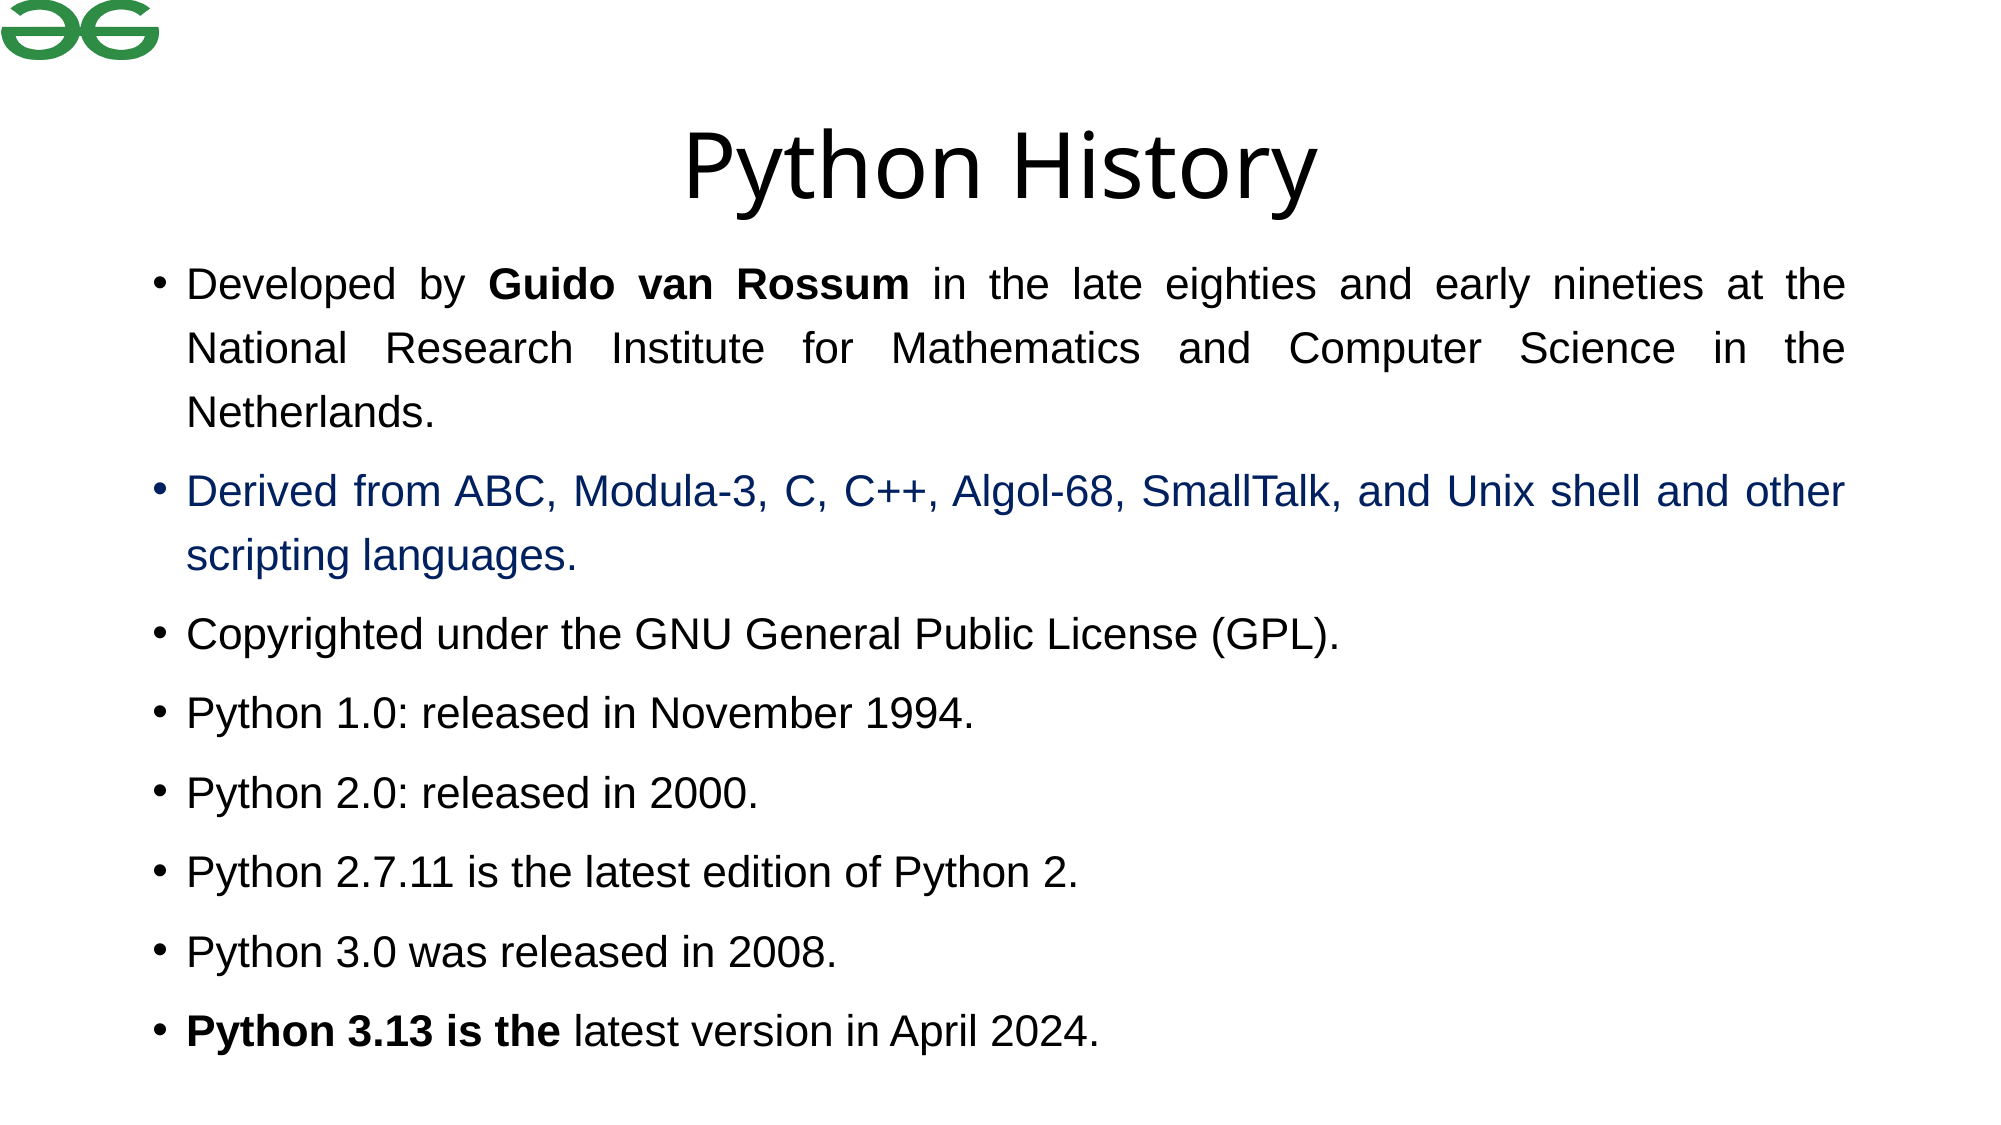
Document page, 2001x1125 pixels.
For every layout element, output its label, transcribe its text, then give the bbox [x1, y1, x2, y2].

list Developed by Guido van Rossum in the late eighties and early nineties at the National Research Institute for Mathematics and Computer Science in the Netherlands. Derived from ABC, Modula-3, C, C++, Algol-68, SmallTalk, and Unix shell and other scripting languages. Copyrighted under the GNU General Public License (GPL). Python 1.0: released in November 1994. Python 2.0: released in 2000. Python 2.7.11 is the latest edition of Python 2. Python 3.0 was released in 2008. Python 3.13 is the latest version in April 2024. [137, 237, 1863, 1069]
title Python History [137, 59, 1863, 237]
picture [1, 0, 160, 60]
